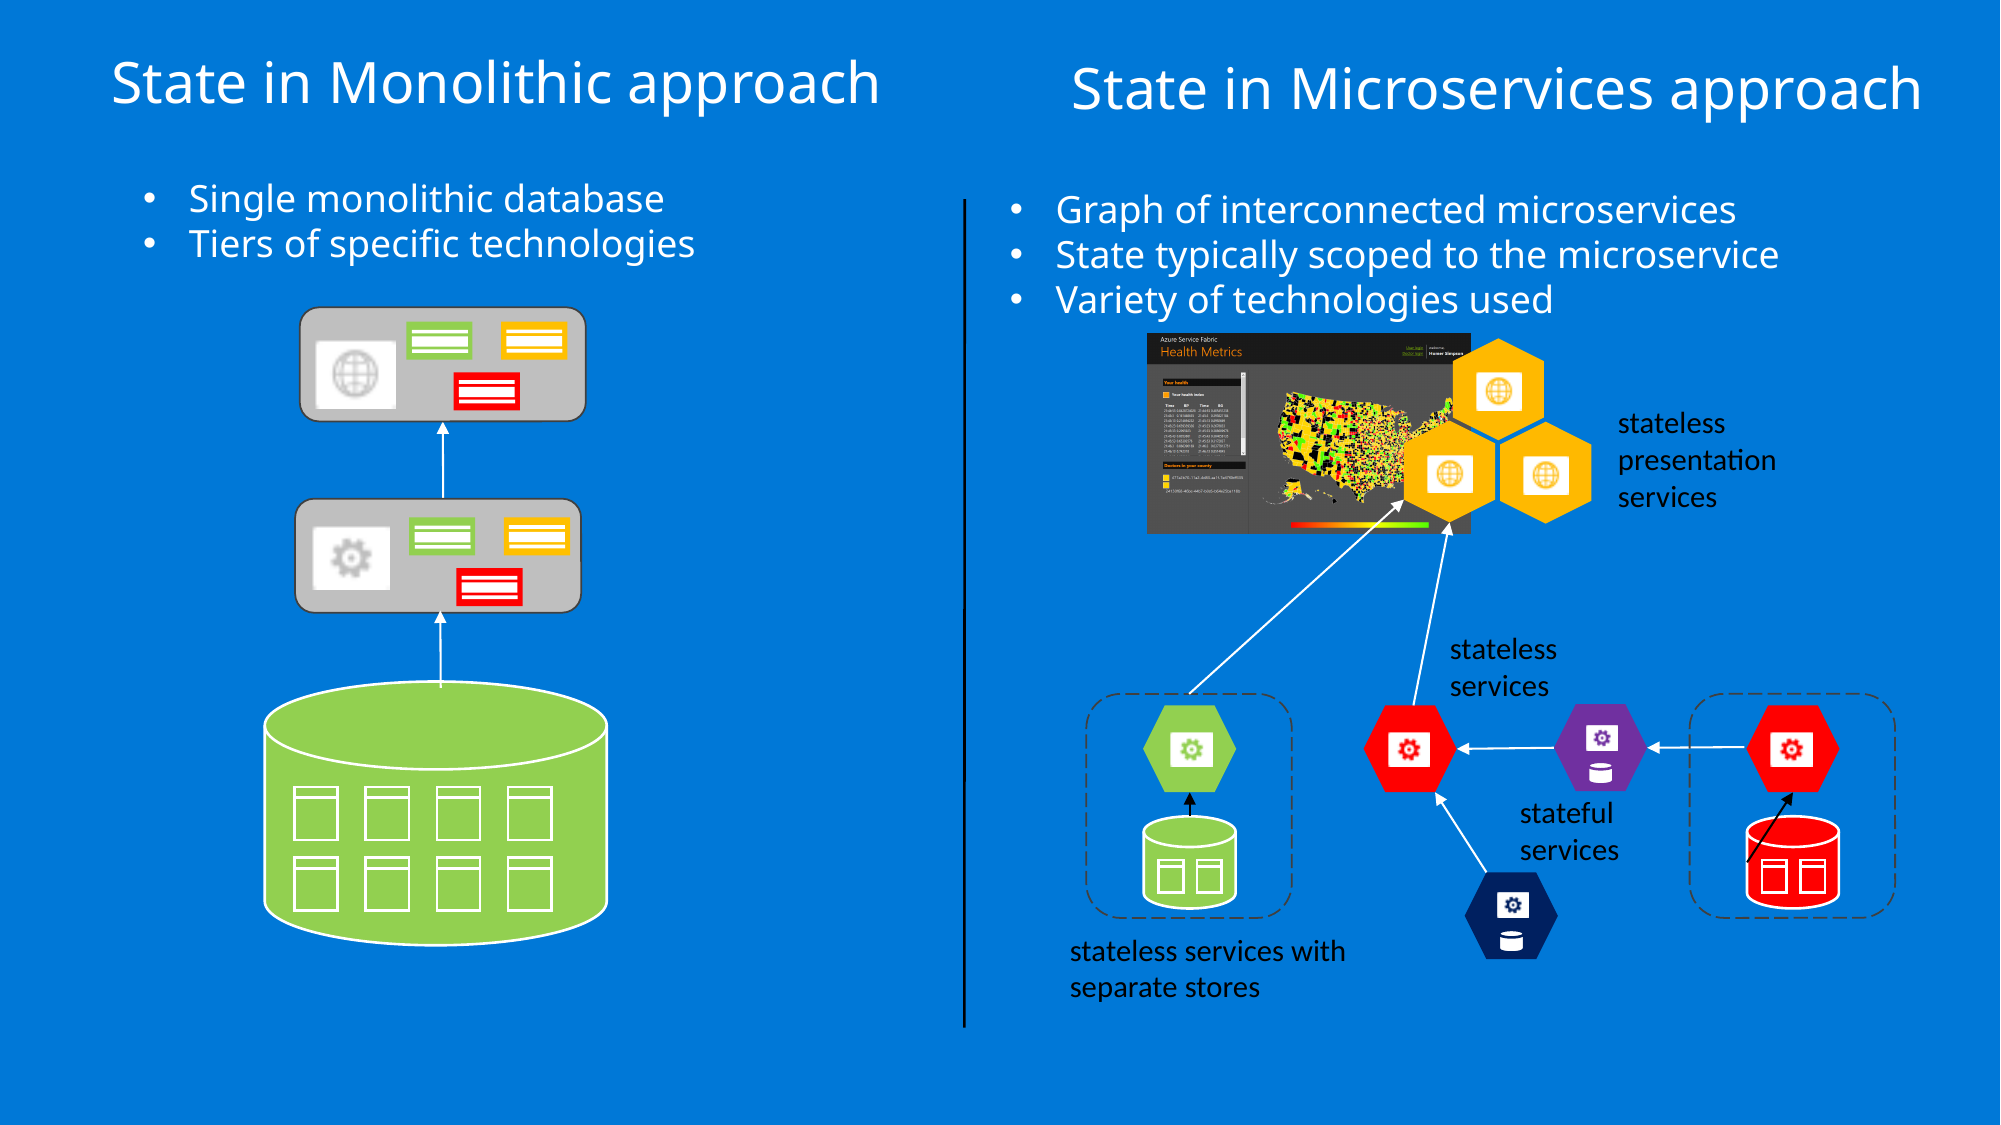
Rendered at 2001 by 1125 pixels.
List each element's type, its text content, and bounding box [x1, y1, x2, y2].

picture [311, 524, 390, 590]
text_box State in Microservices approach [1057, 44, 1940, 129]
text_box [299, 307, 587, 422]
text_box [1054, 338, 1896, 1015]
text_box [365, 857, 410, 912]
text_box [507, 786, 552, 841]
picture [1147, 332, 1471, 338]
text_box [264, 681, 607, 946]
text_box Graph of interconnected microservices State typically scoped to the microservice Variety of technologies used [994, 178, 1796, 329]
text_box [1746, 705, 1840, 909]
text_box State in Monolithic approach [96, 39, 898, 123]
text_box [507, 857, 552, 912]
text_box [294, 786, 339, 841]
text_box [294, 857, 339, 912]
text_box [295, 498, 582, 613]
text_box Single monolithic database Tiers of specific technologies [128, 167, 711, 273]
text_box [436, 786, 481, 841]
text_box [365, 786, 410, 841]
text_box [436, 857, 481, 912]
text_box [408, 517, 571, 607]
